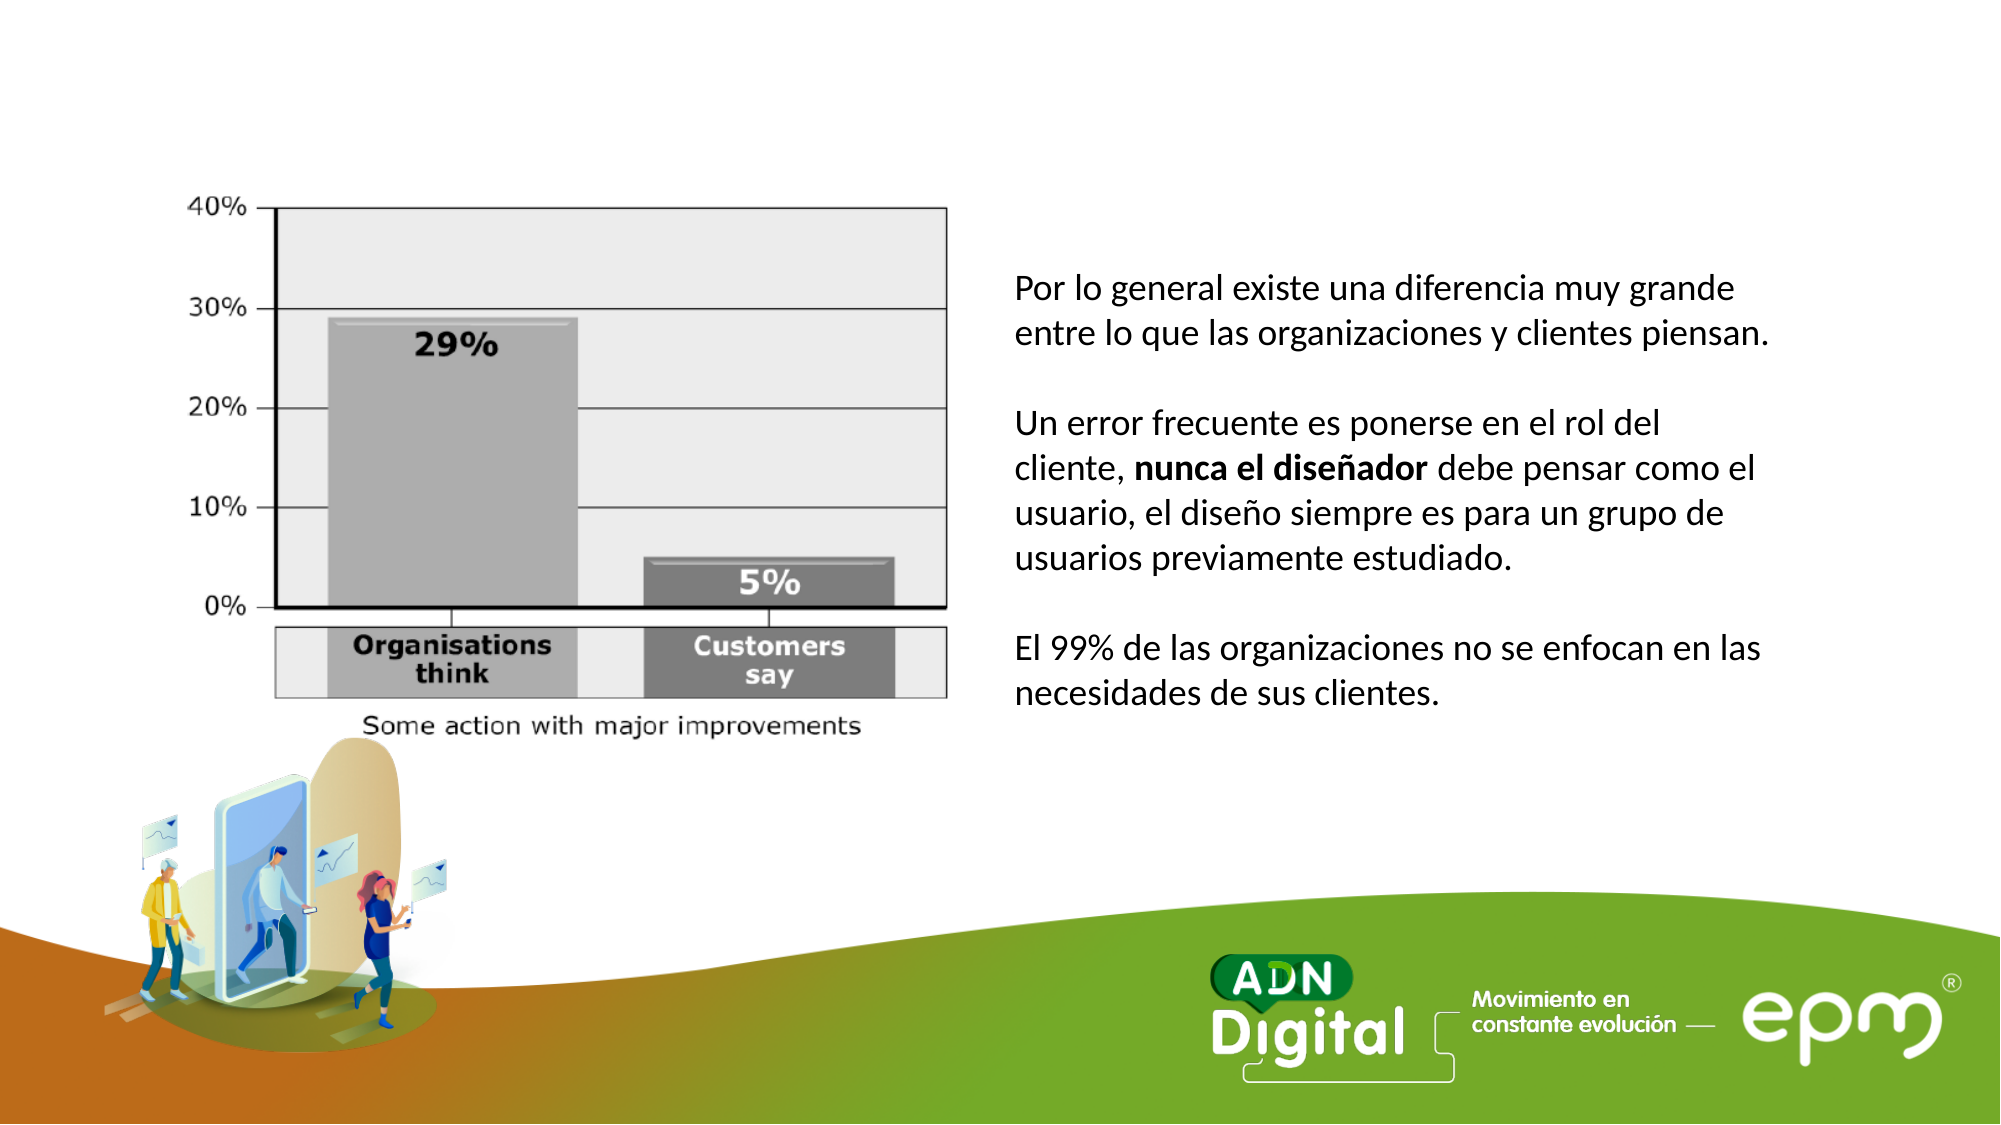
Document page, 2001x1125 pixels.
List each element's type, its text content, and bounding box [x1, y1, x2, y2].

text_box Por lo general existe una diferencia muy grande entre lo que las organizaciones y clientes piensan. Un error frecuente es ponerse en el rol del cliente, nunca el diseñador debe pensar como el usuario, el diseño siempre es para un grupo de usuarios previamente estudiado. El 99% de las organizaciones no se enfocan en las necesidades de sus clientes. [999, 255, 1788, 766]
picture [0, 178, 2000, 1124]
